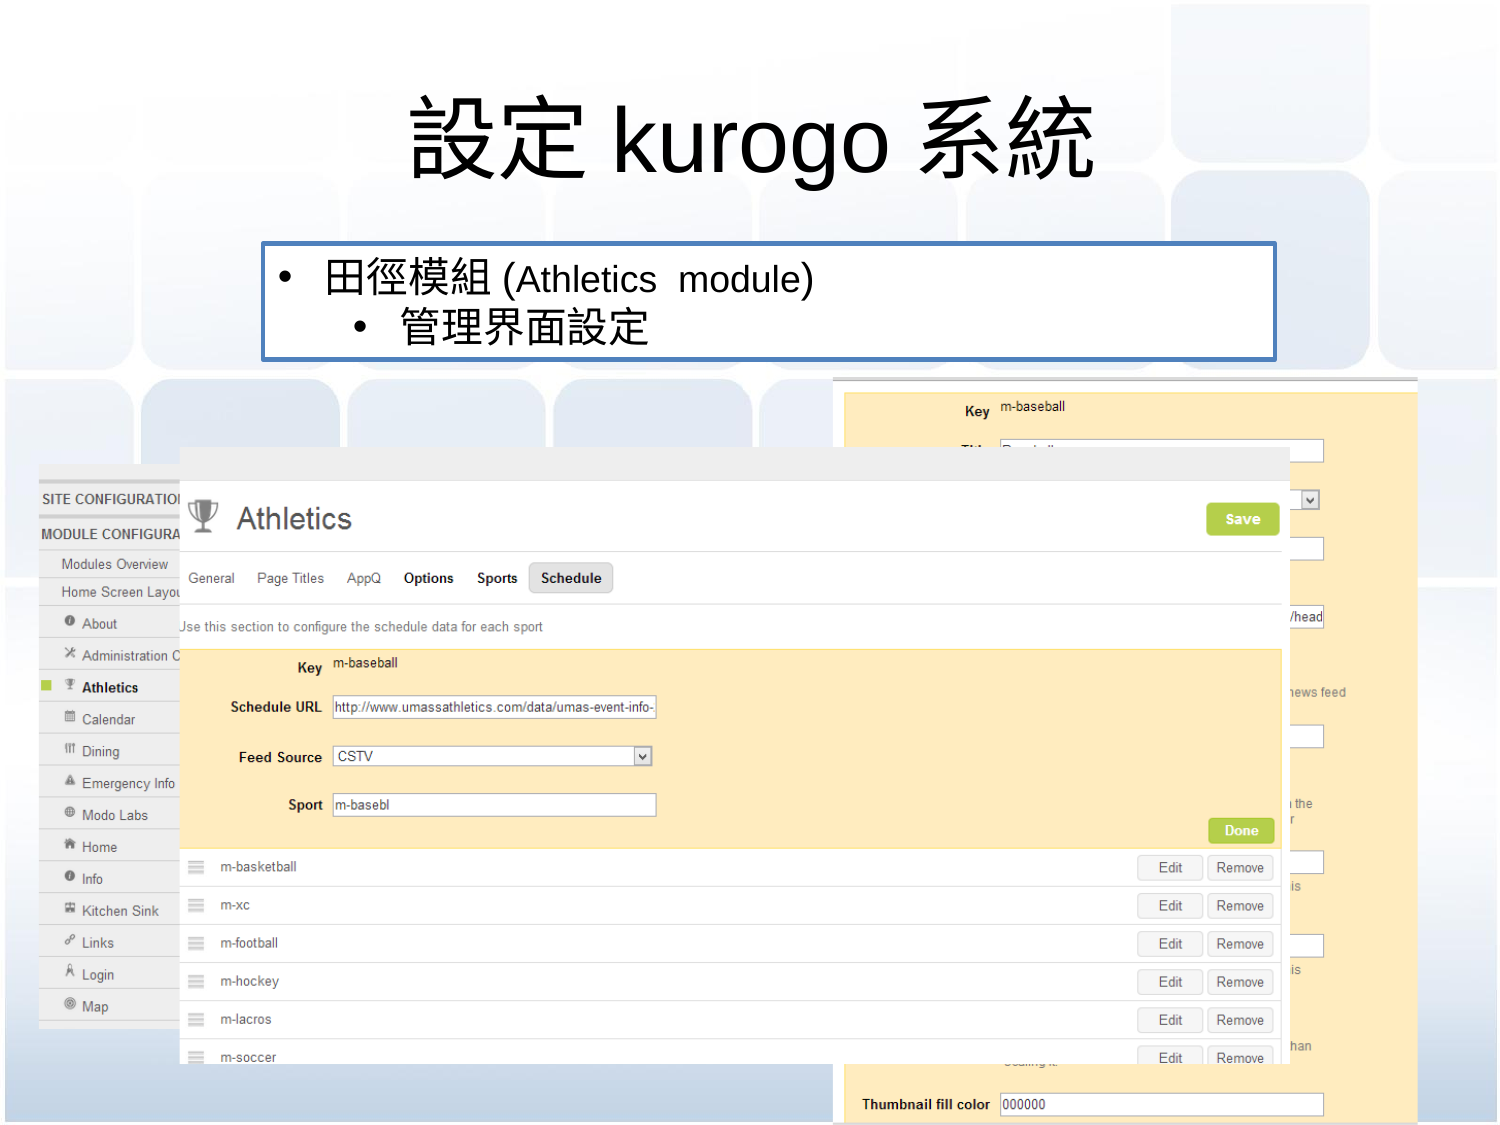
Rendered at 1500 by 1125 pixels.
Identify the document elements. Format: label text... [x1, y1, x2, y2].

title 設定kurogo系統 [76, 41, 1427, 230]
text_box 田徑模組(Athletics module) 管理界面設定 [262, 243, 1275, 360]
picture [0, 0, 1500, 1125]
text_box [38, 377, 1418, 1125]
